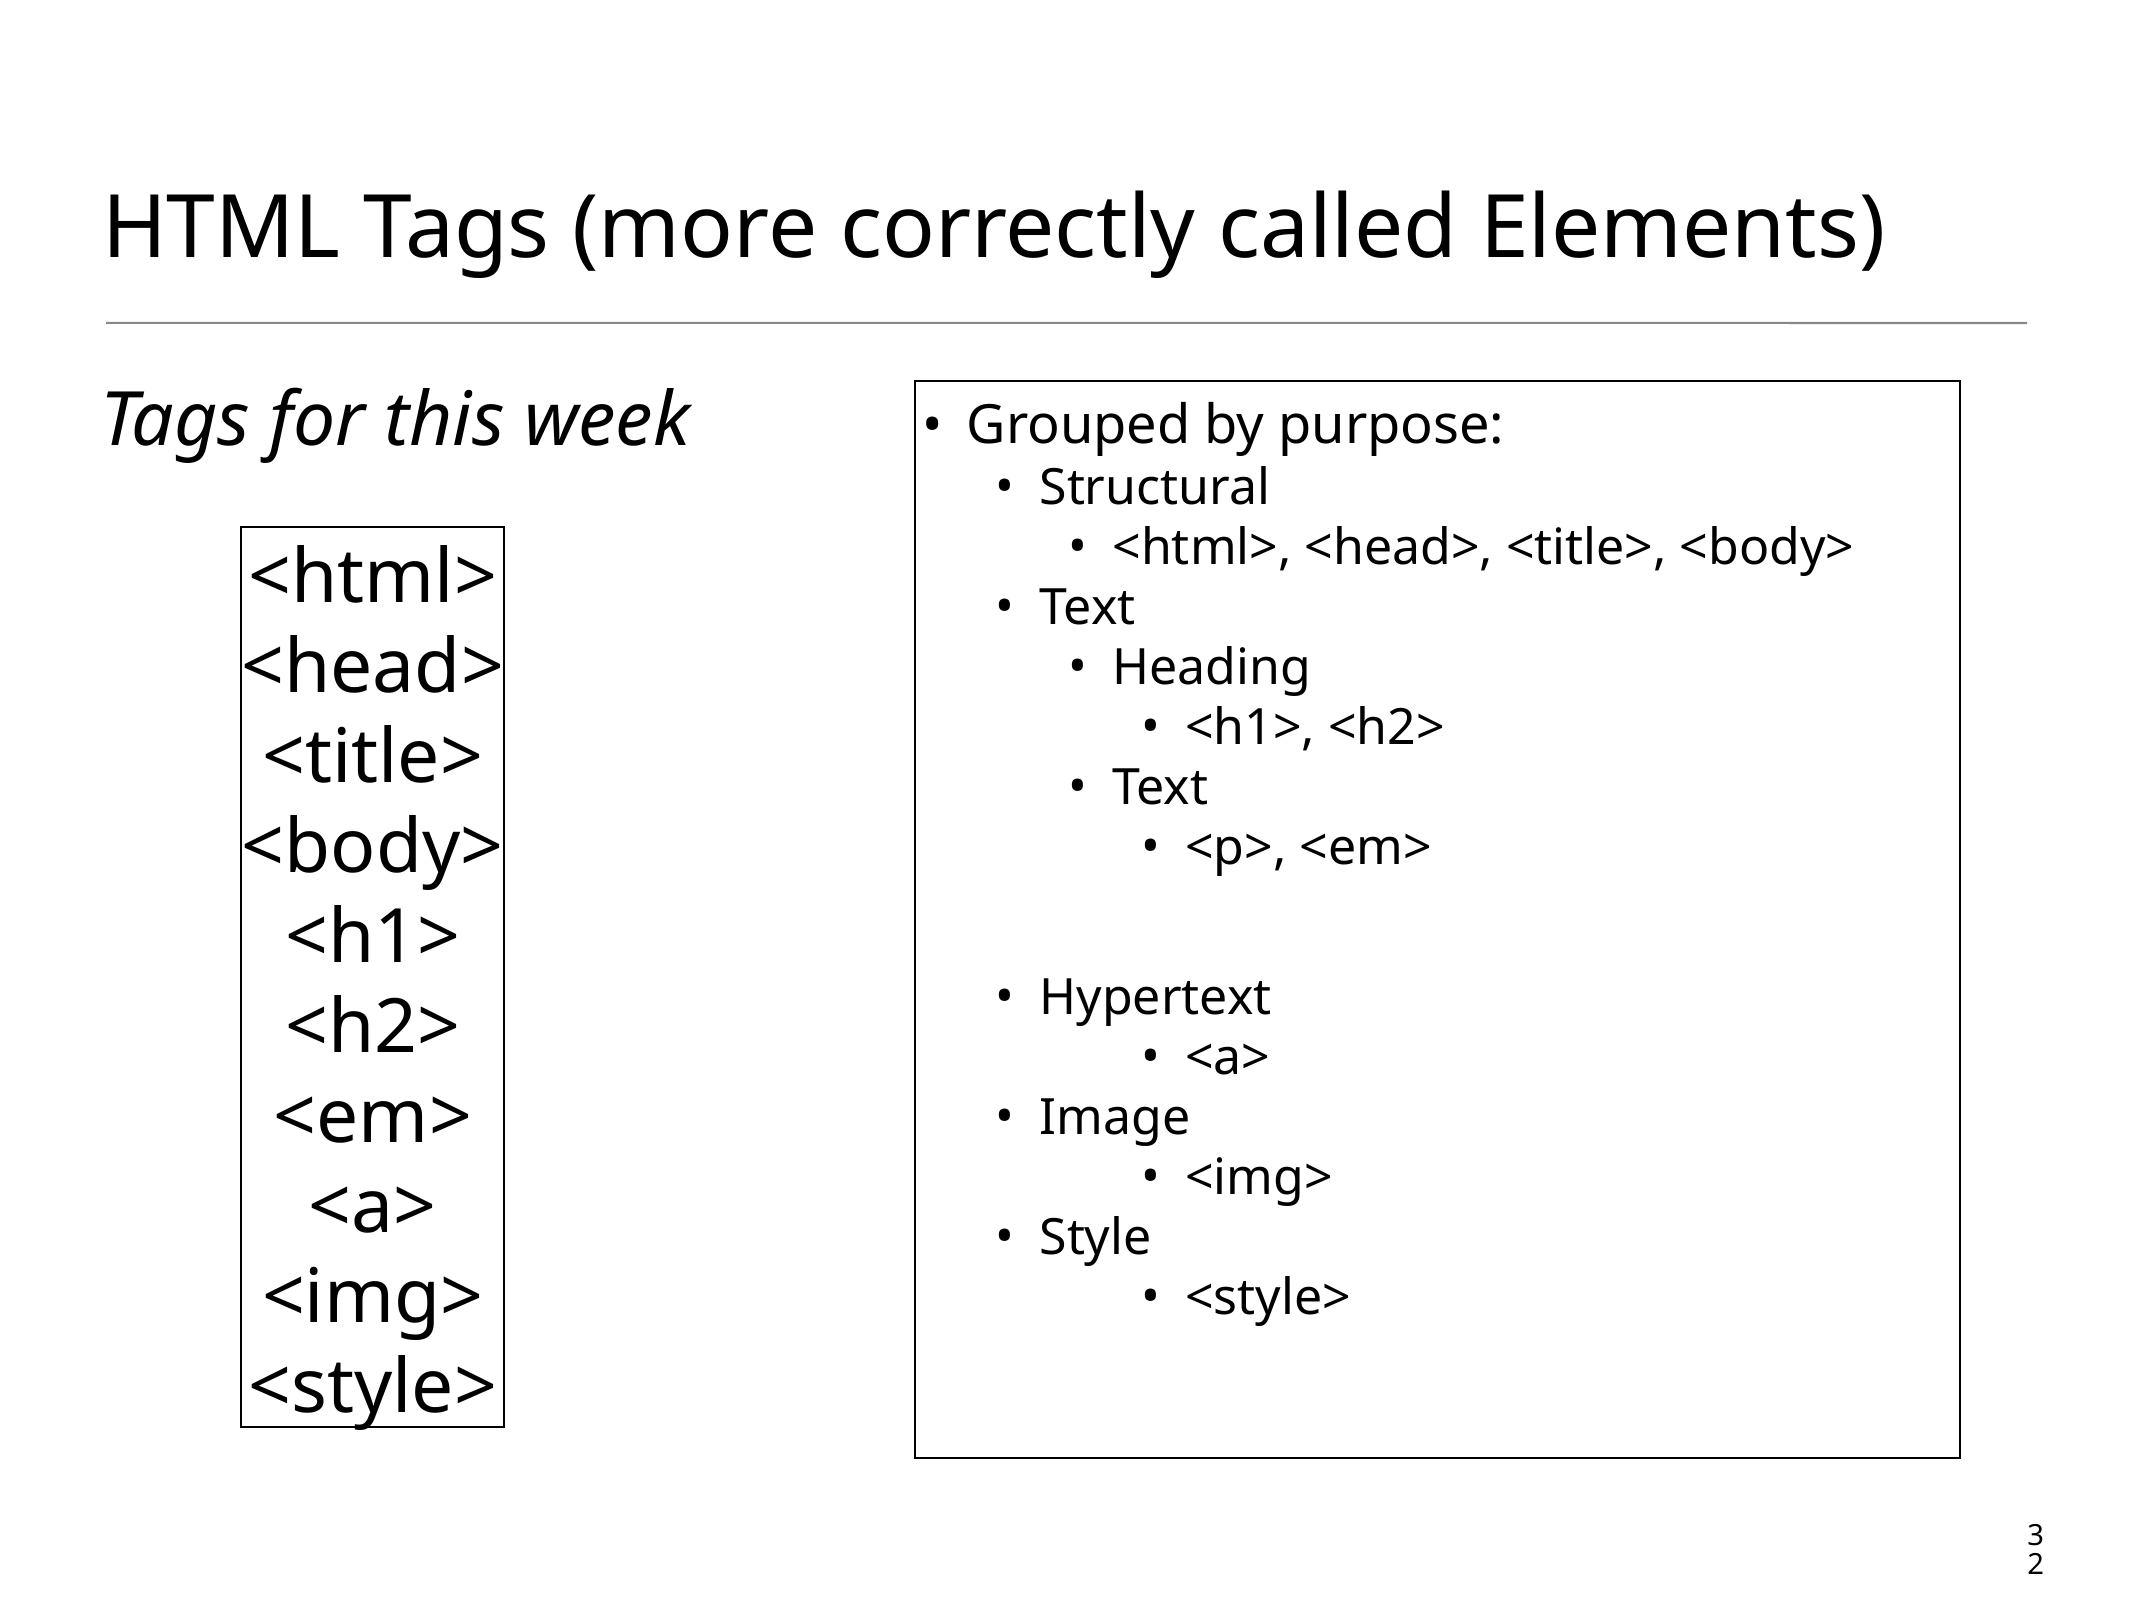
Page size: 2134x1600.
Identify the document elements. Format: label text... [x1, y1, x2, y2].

list Grouped by purpose: Structural <html>, <head>, <title>, <body> Text Heading <h1>, <h2> Text <p>, <em> Hypertext <a> Image <img> Style <style> [914, 381, 1961, 1459]
slide_number 32 [2012, 1508, 2064, 1559]
text_box <html> <head> <title> <body> <h1> <h2> <em> <a> <img> <style> [241, 526, 505, 1428]
text_box Tags for this week [0, 356, 792, 461]
title HTML Tags (more correctly called Elements) [93, 54, 2040, 284]
